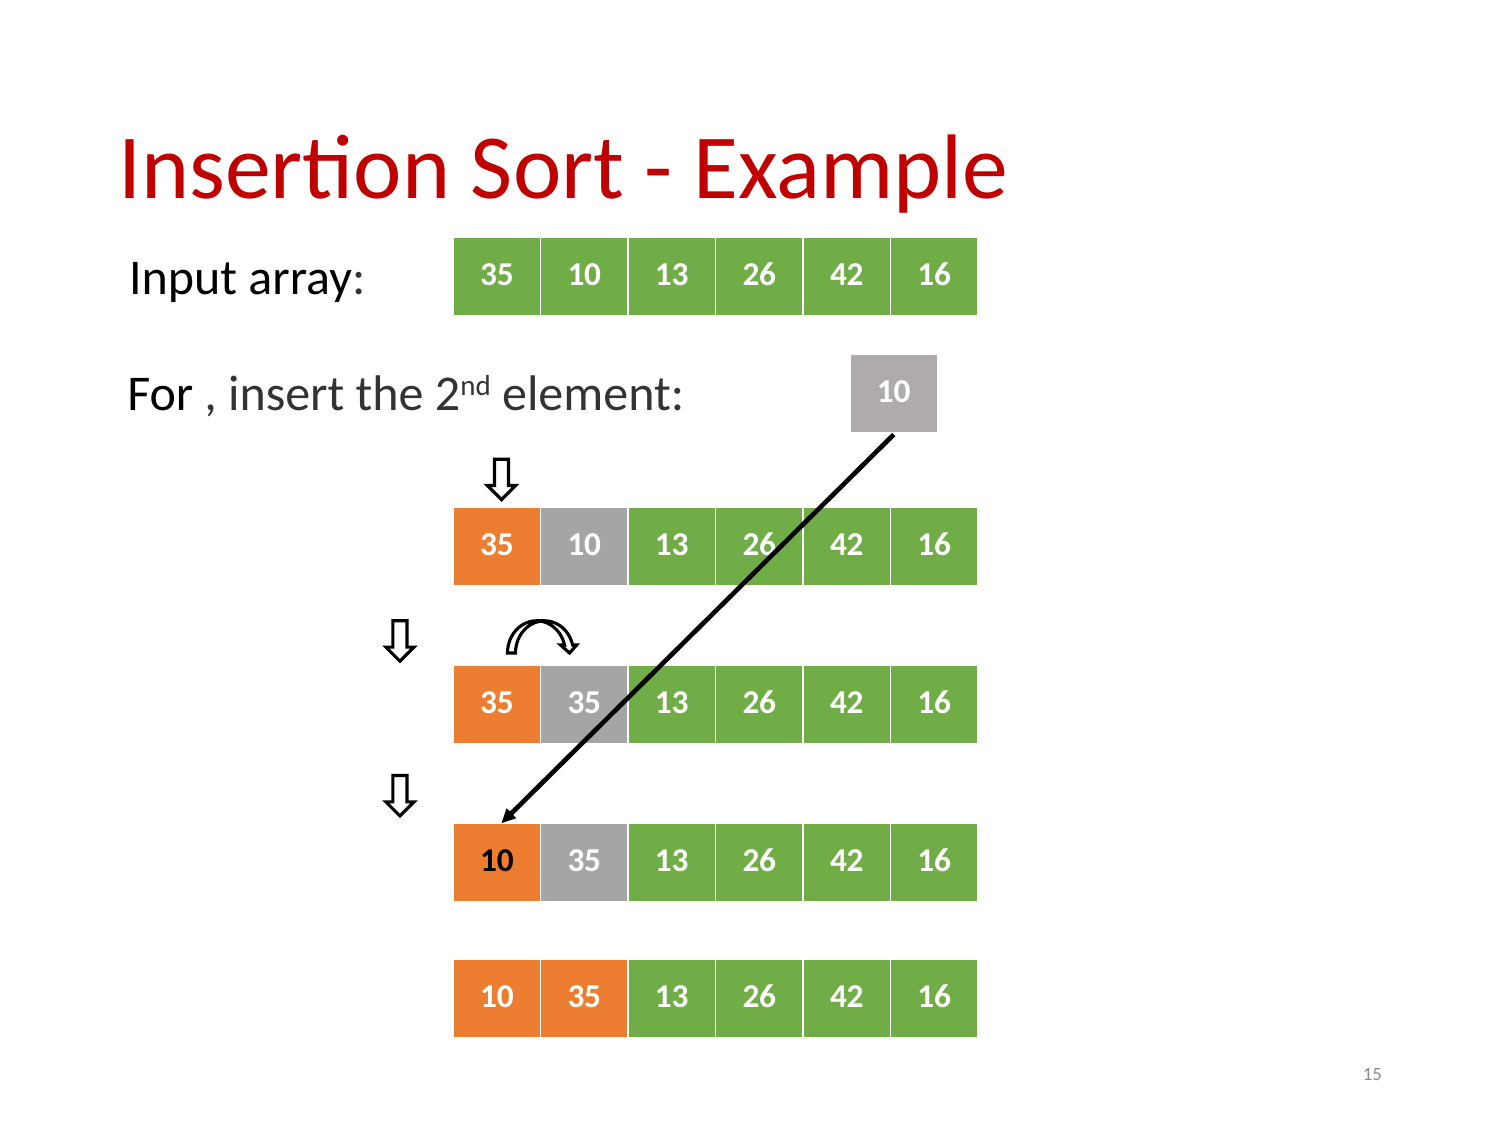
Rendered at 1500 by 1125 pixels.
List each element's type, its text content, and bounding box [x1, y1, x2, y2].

slide_number 15 [1059, 1042, 1397, 1103]
text_box [484, 458, 501, 501]
table_header 26 [716, 960, 802, 1037]
table_header 10 [454, 960, 540, 1037]
table_header 35 [541, 824, 627, 901]
table_header 10 [851, 355, 937, 432]
title Insertion Sort - Example [103, 59, 1397, 278]
table_header 10 [541, 238, 627, 315]
table_header 42 [804, 960, 890, 1037]
table_header 42 [804, 824, 890, 901]
table_header 16 [894, 666, 977, 743]
table_header 13 [629, 824, 715, 901]
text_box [501, 434, 894, 824]
table_header 26 [716, 238, 802, 315]
table_header 35 [541, 960, 627, 1037]
table_header 35 [454, 666, 501, 743]
table_header 42 [804, 238, 890, 315]
text_box [383, 774, 417, 818]
table_header 26 [716, 824, 802, 901]
table_header 13 [629, 960, 715, 1037]
table_header 16 [894, 508, 977, 585]
text_box [383, 619, 417, 663]
text_box Input array: [103, 236, 454, 312]
table_header 16 [891, 238, 977, 315]
table_header 16 [891, 824, 977, 901]
table_header 35 [454, 238, 540, 315]
table_header 16 [891, 960, 977, 1037]
table_header 13 [629, 238, 715, 315]
table_header 10 [454, 824, 540, 901]
table_header 35 [454, 508, 501, 585]
